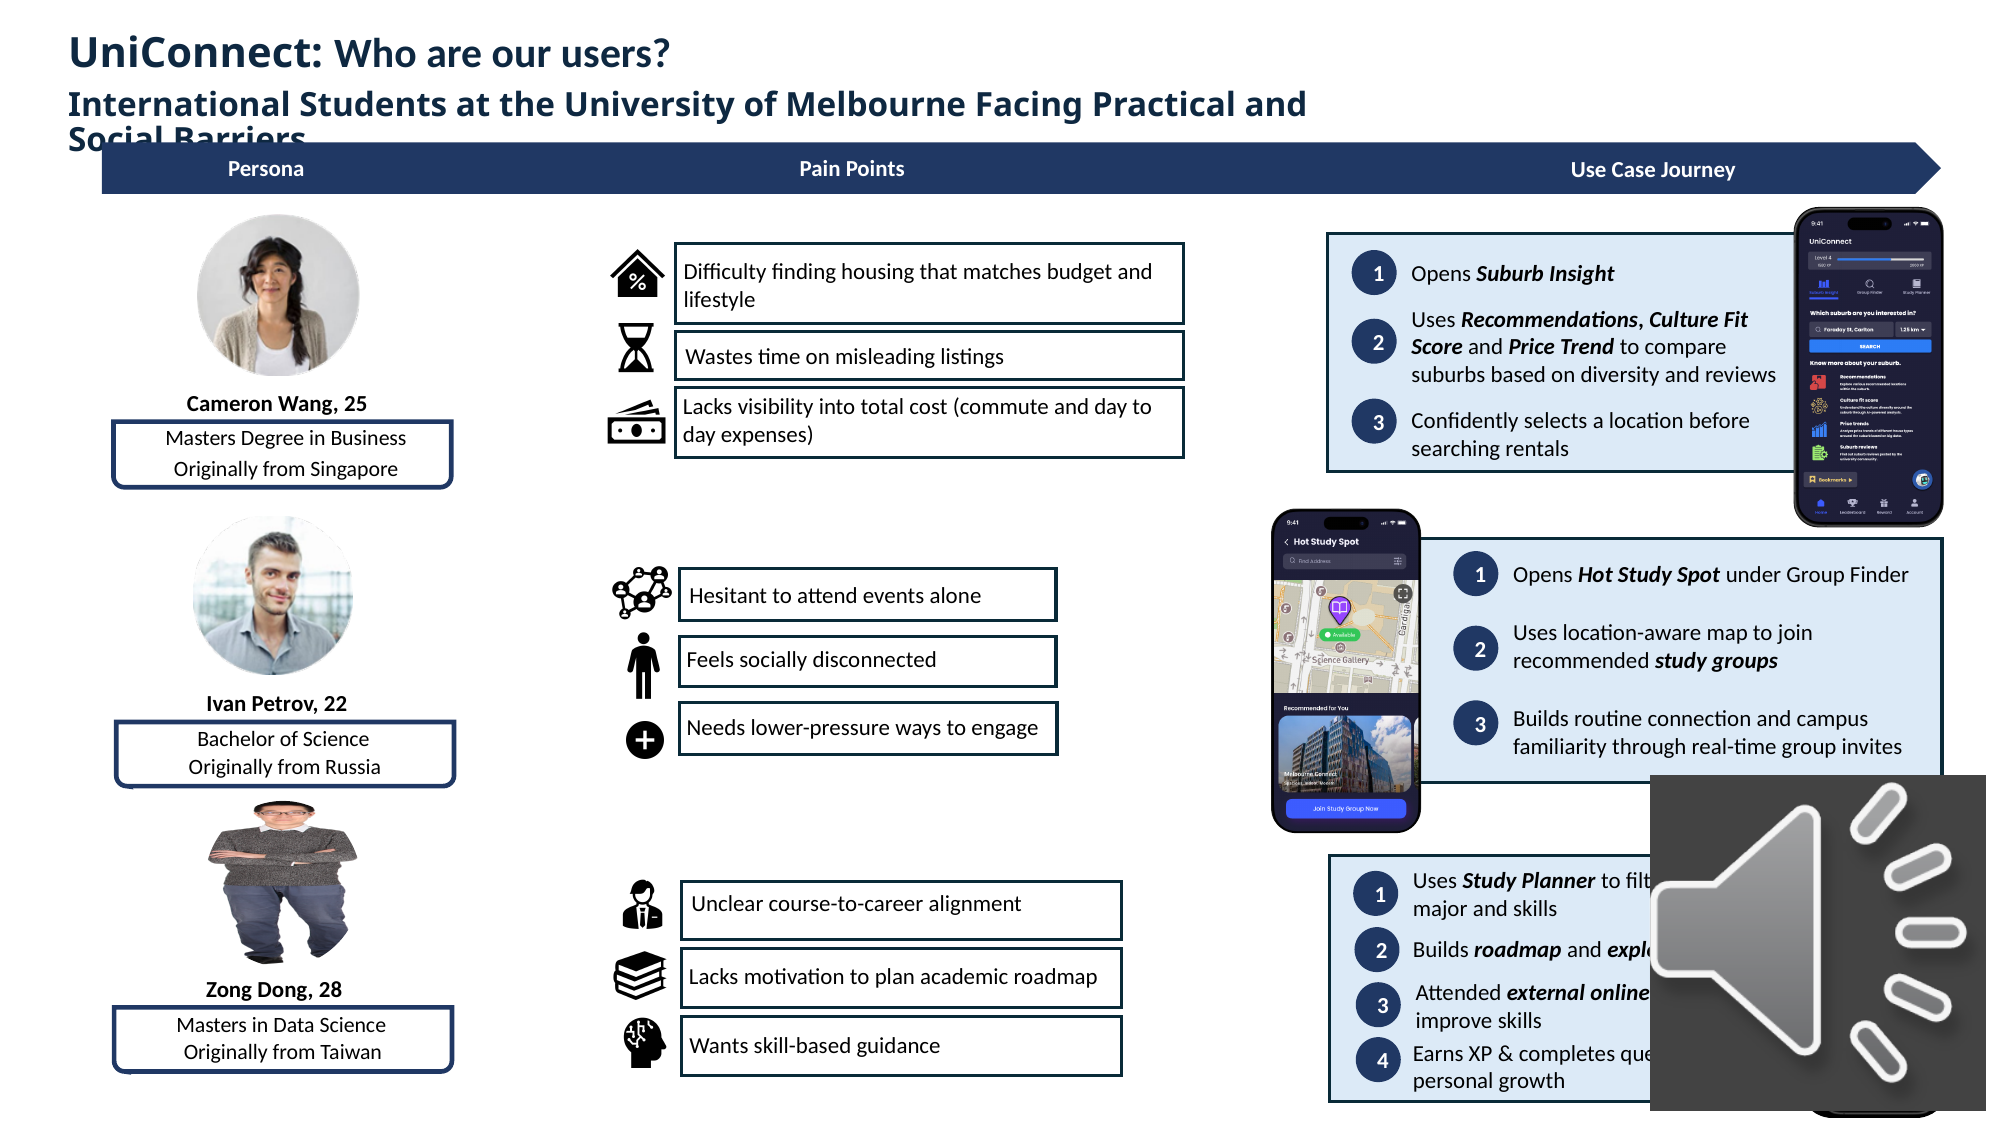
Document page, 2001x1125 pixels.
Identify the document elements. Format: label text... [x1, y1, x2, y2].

text_box 1 [1350, 248, 1399, 297]
picture [605, 241, 670, 305]
text_box 2 [1350, 317, 1399, 366]
text_box Wastes time on misleading listings [670, 333, 1039, 376]
text_box Pain Points [720, 145, 984, 189]
picture [610, 945, 670, 1006]
text_box Hesitant to attend events alone [676, 572, 1042, 616]
text_box Opens Suburb Insight [680, 1015, 1123, 1077]
text_box Opens Suburb Insight [674, 386, 1185, 459]
text_box Confidently selects a location before searching rentals [1396, 398, 1775, 469]
text_box Opens Suburb Insight [1396, 251, 1689, 294]
text_box [1328, 854, 1648, 1103]
picture [604, 390, 669, 455]
text_box Lacks visibility into total cost (commute and day to day expenses) [668, 384, 1177, 454]
text_box Earns XP & completes quests linked to personal growth [1398, 1031, 1648, 1101]
text_box [678, 567, 1058, 622]
picture [614, 1012, 675, 1073]
text_box Zong Dong, 28 [142, 966, 406, 1009]
text_box Uses Study Planner to filter subjects by major and skills [1398, 858, 1648, 926]
text_box [1326, 232, 1793, 473]
text_box Attended external online courses to improve skills [1400, 970, 1648, 1031]
text_box Use Case Journey [1521, 147, 1786, 190]
text_box International Students at the University of Melbourne Facing Practical and Social Barriers [53, 79, 1425, 130]
text_box [100, 140, 1944, 196]
text_box Builds routine connection and campus familiarity through real-time group invites [1498, 696, 1927, 767]
picture [1648, 773, 1987, 1119]
text_box Originally from Singapore [135, 447, 437, 489]
text_box [114, 720, 456, 789]
text_box Uses location-aware map to join recommended study groups [1498, 610, 1898, 681]
text_box Unclear course-to-career alignment [676, 881, 1056, 924]
text_box 1 [1351, 869, 1400, 918]
text_box Masters in Data Science [112, 1002, 451, 1044]
text_box Opens Suburb Insight [674, 242, 1185, 325]
text_box 2 [1451, 624, 1500, 673]
text_box Originally from Taiwan [132, 1030, 434, 1072]
text_box Opens Suburb Insight [674, 330, 1185, 381]
text_box b Insight [679, 635, 1058, 688]
picture [620, 716, 669, 764]
text_box [437, 458, 453, 489]
picture [203, 800, 362, 968]
picture [192, 515, 353, 676]
text_box Difficulty finding housing that matches budget and lifestyle [668, 249, 1177, 320]
text_box Cameron Wang, 25 [145, 380, 409, 423]
text_box Opens Suburb Insight [678, 748, 1059, 756]
text_box UniConnect: Who are our users? [53, 24, 2000, 110]
text_box 3 [1350, 397, 1399, 446]
picture [1793, 206, 1945, 528]
text_box Opens Hot Study Spot under Group Finder [1498, 552, 1957, 595]
text_box Masters Degree in Business [117, 416, 456, 458]
text_box Opens Suburb Insight [680, 880, 1123, 941]
text_box [112, 1005, 454, 1074]
text_box 2 [1352, 925, 1402, 974]
picture [608, 559, 676, 627]
text_box [111, 420, 135, 489]
text_box Opens Suburb Insight [680, 947, 1123, 953]
picture [1270, 507, 1422, 834]
text_box Originally from Russia [134, 745, 436, 787]
text_box 4 [1354, 1035, 1403, 1084]
text_box Needs lower-pressure ways to engage [671, 705, 1071, 748]
text_box Opens Suburb Insight [678, 701, 1059, 705]
text_box Bachelor of Science [114, 717, 453, 759]
text_box 1 [1451, 549, 1500, 598]
text_box Wants skill-based guidance [675, 1023, 1085, 1066]
text_box 3 [1451, 698, 1498, 747]
picture [608, 630, 679, 701]
picture [196, 214, 360, 376]
text_box Feels socially disconnected [679, 636, 995, 680]
text_box 3 [1354, 980, 1403, 1029]
text_box Builds roadmap and explores careers [1398, 926, 1648, 970]
text_box Opens Suburb Insight [680, 997, 1123, 1009]
text_box [1422, 537, 1944, 784]
picture [606, 318, 666, 378]
picture [612, 873, 673, 934]
text_box Uses Recommendations, Culture Fit Score and Price Trend to compare suburbs based on diversity and reviews [1396, 297, 1793, 395]
text_box Persona [134, 145, 398, 189]
text_box Lacks motivation to plan academic roadmap [674, 953, 1130, 997]
text_box Ivan Petrov, 22 [145, 680, 409, 723]
